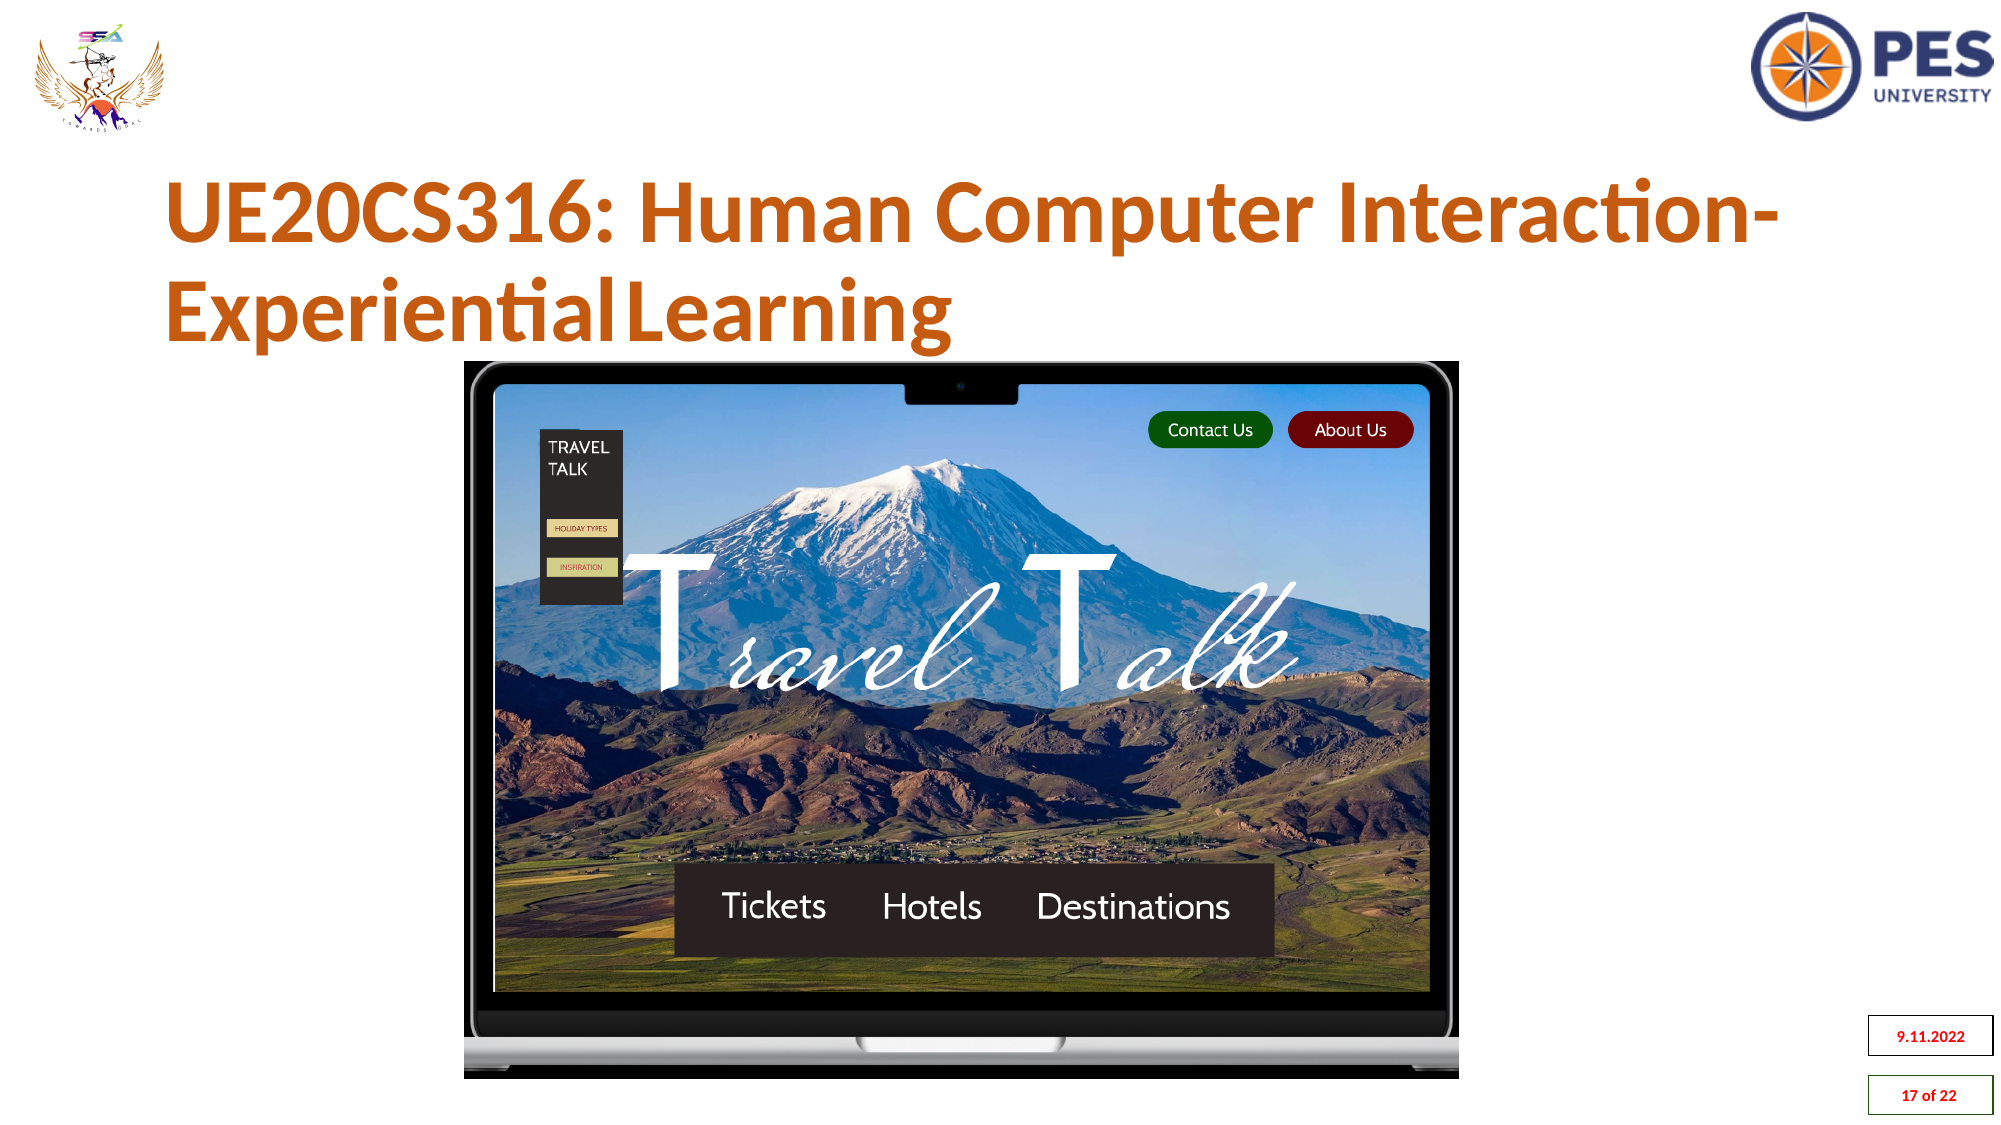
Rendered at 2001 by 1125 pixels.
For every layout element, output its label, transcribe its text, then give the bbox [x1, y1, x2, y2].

picture [17, 22, 185, 136]
picture [1751, 12, 1994, 125]
title UE20CS316: Human Computer Interaction-Experiential Learning [149, 154, 1875, 372]
picture [464, 360, 1460, 1080]
